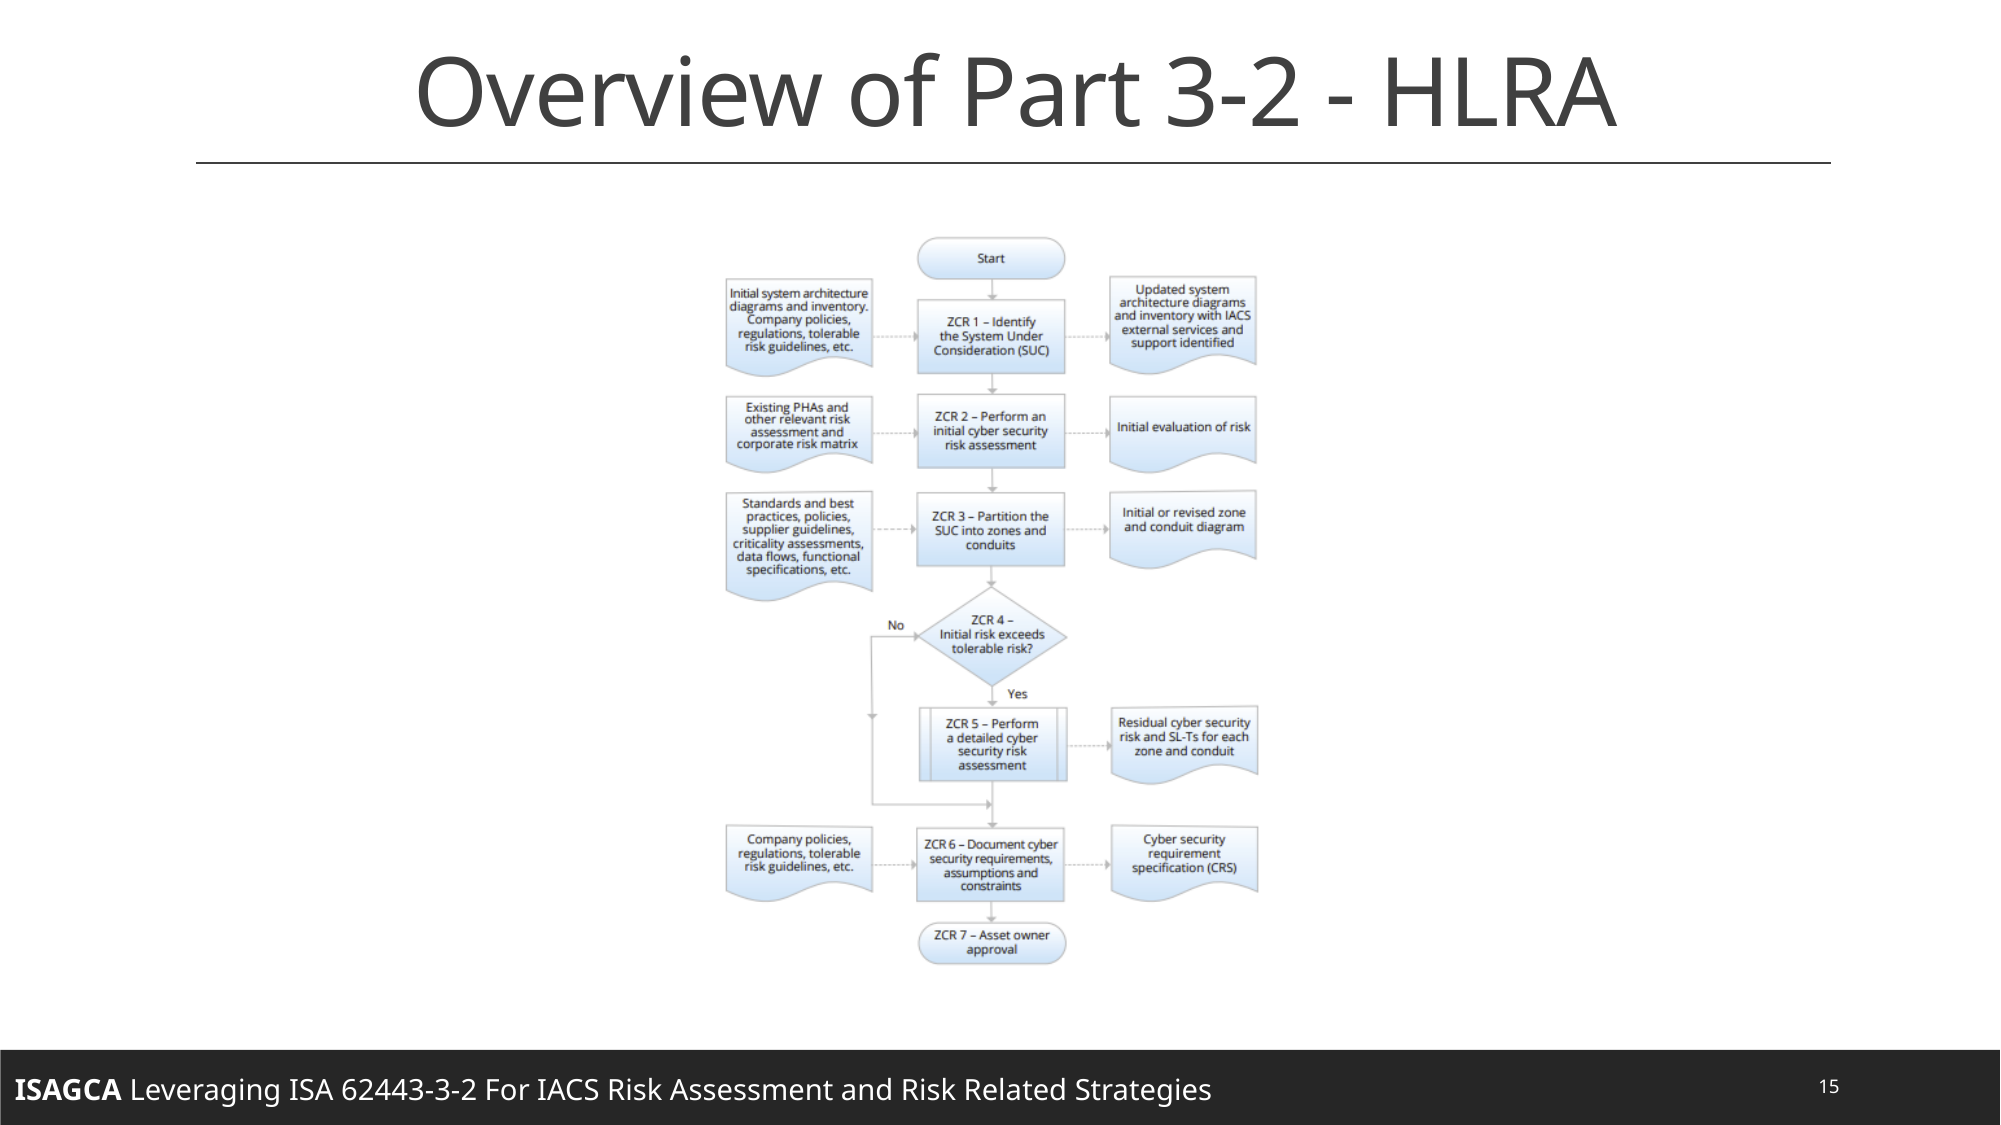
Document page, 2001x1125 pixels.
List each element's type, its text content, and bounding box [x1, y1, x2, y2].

title Overview of Part 3-2 - HLRA [90, 24, 1941, 155]
picture [708, 211, 1266, 973]
text_box ISAGCA Leveraging ISA 62443-3-2 For IACS Risk Assessment and Risk Related Strategies [0, 1064, 1525, 1115]
slide_number 15 [1803, 1057, 1932, 1118]
